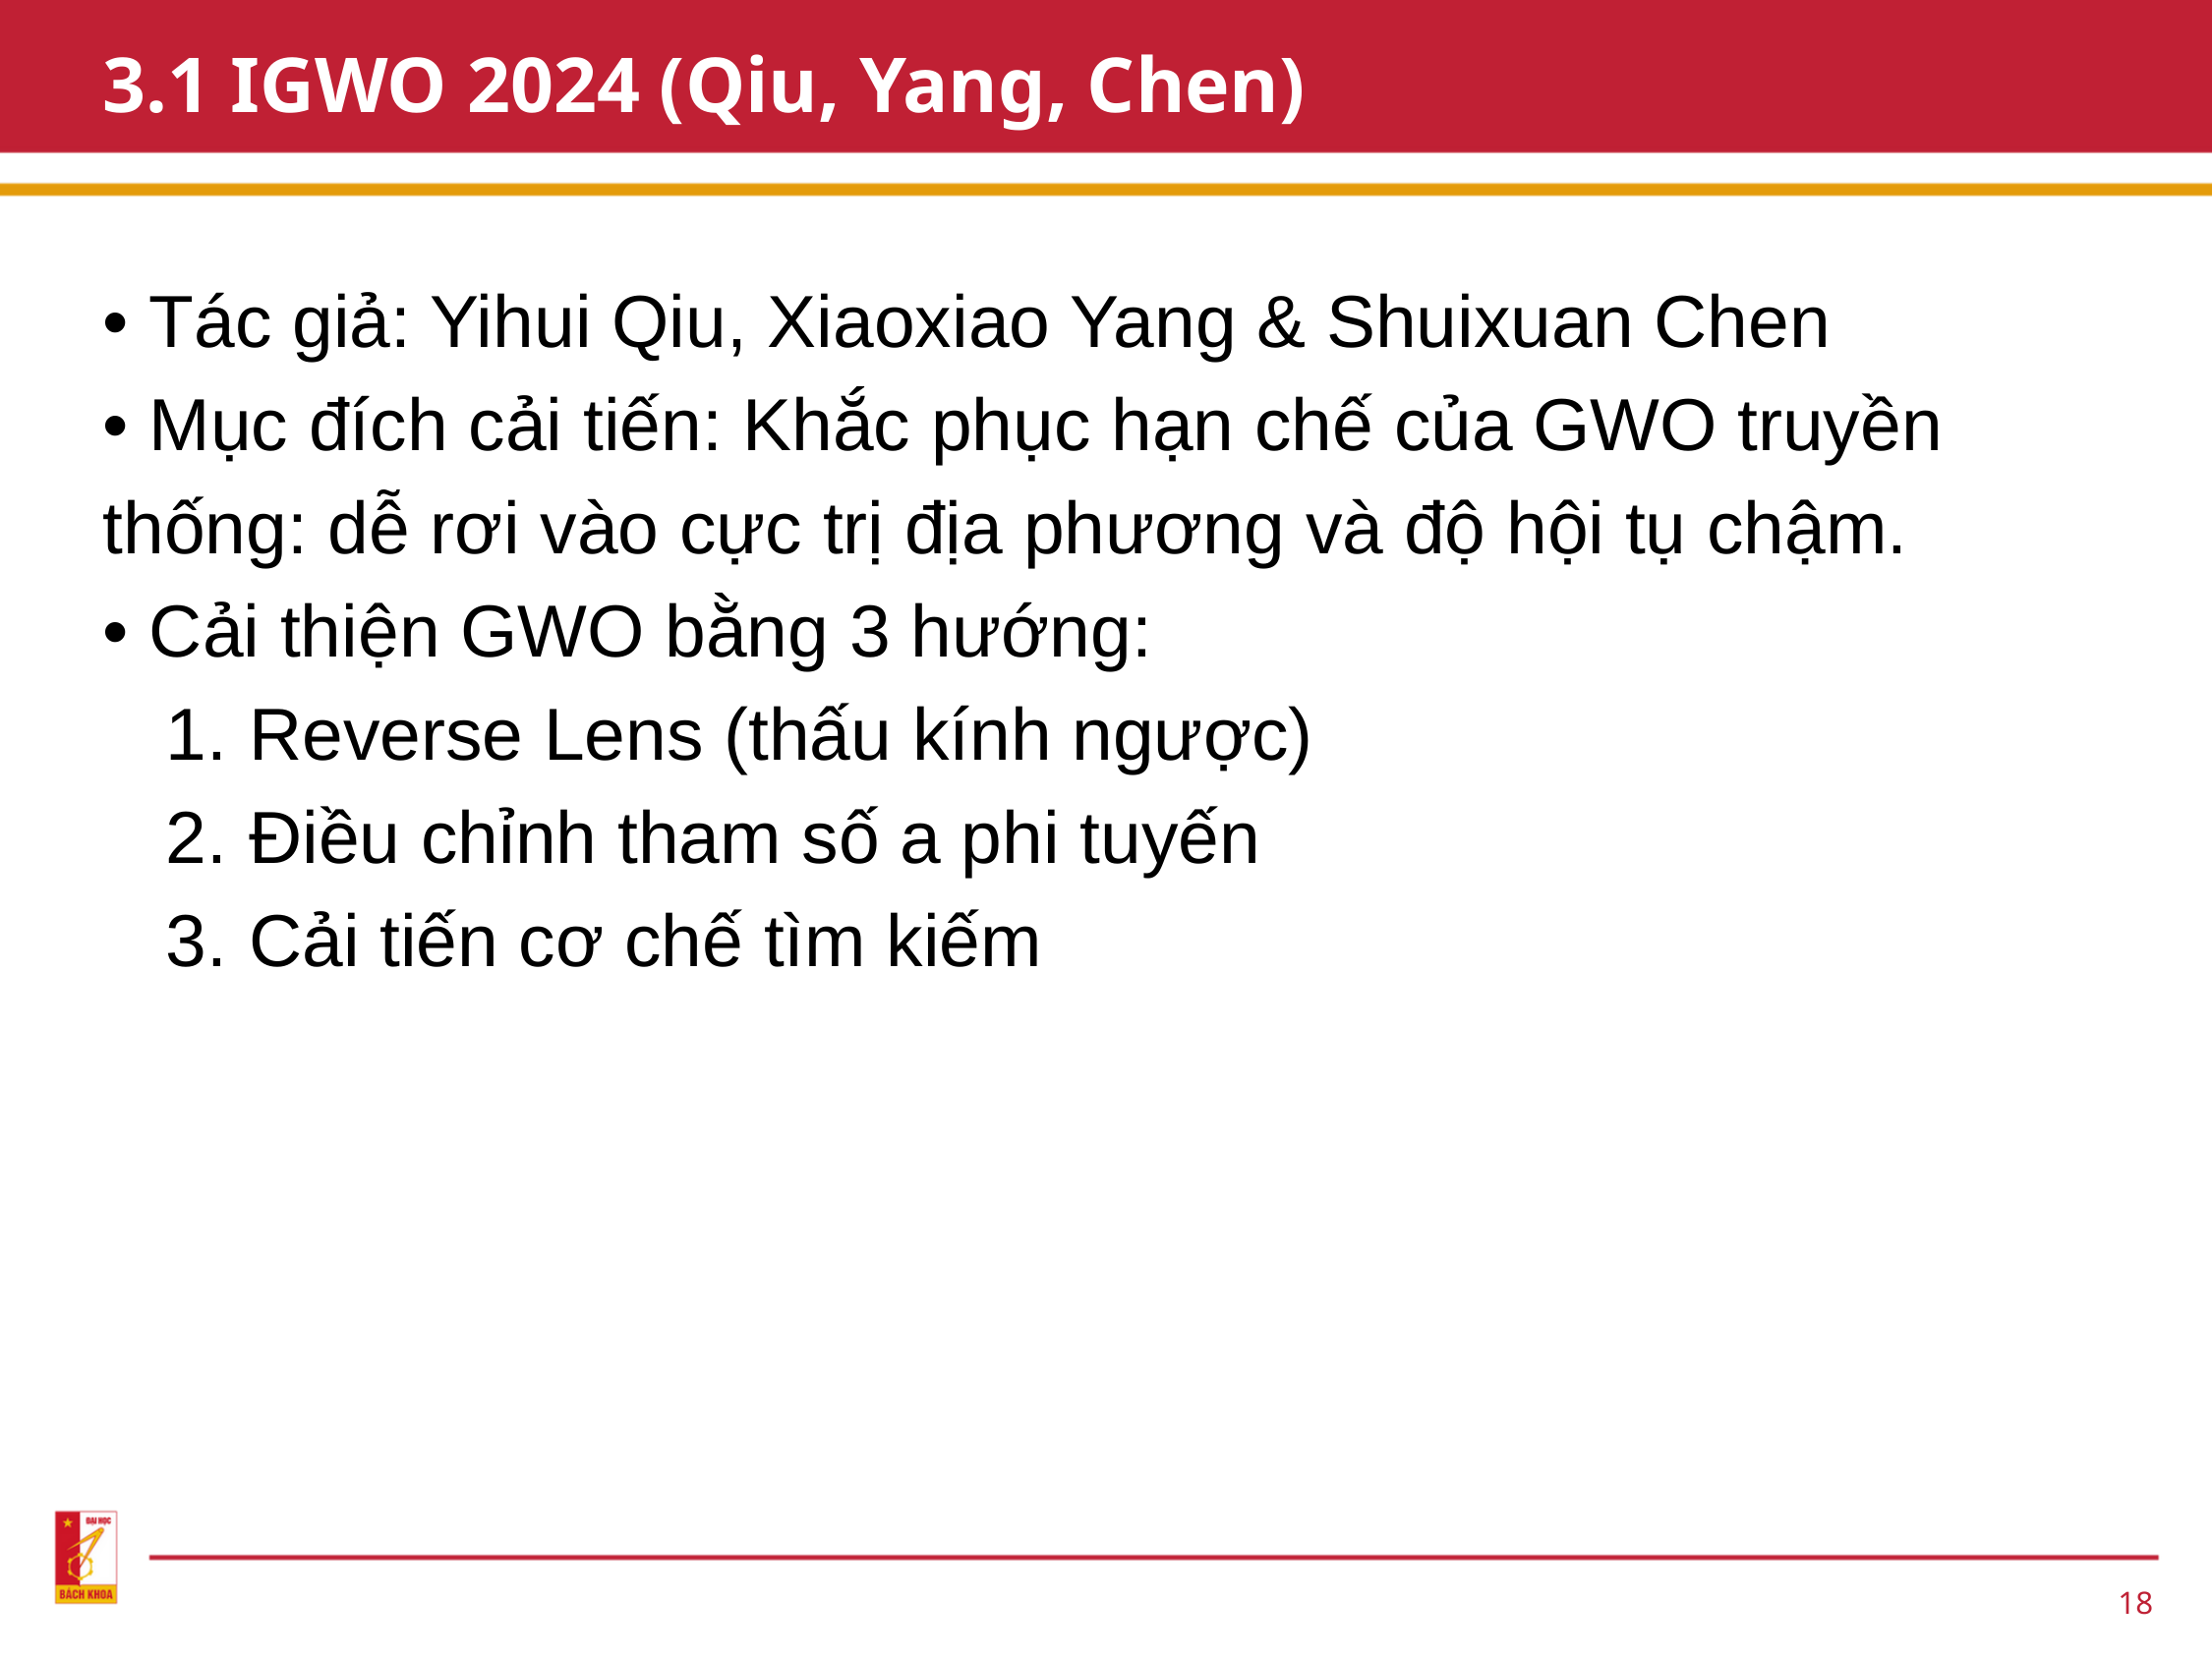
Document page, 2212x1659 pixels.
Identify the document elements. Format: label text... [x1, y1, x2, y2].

text_box 3.1 IGWO 2024 (Qiu, Yang, Chen) [102, 22, 2124, 128]
text_box • Tác giả: Yihui Qiu, Xiaoxiao Yang & Shuixuan Chen • Mục đích cải tiến: Khắc phục hạn chế của GWO truyền thống: dễ rơi vào cực trị địa phương và độ hội tụ chậm. • Cải thiện GWO bằng 3 hướng: Reverse Lens (thấu kính ngược) Điều chỉnh tham số a phi tuyến Cải tiến cơ chế tìm kiếm [102, 258, 2100, 982]
text_box [0, 0, 2212, 1659]
text_box 18 [2118, 1577, 2154, 1621]
